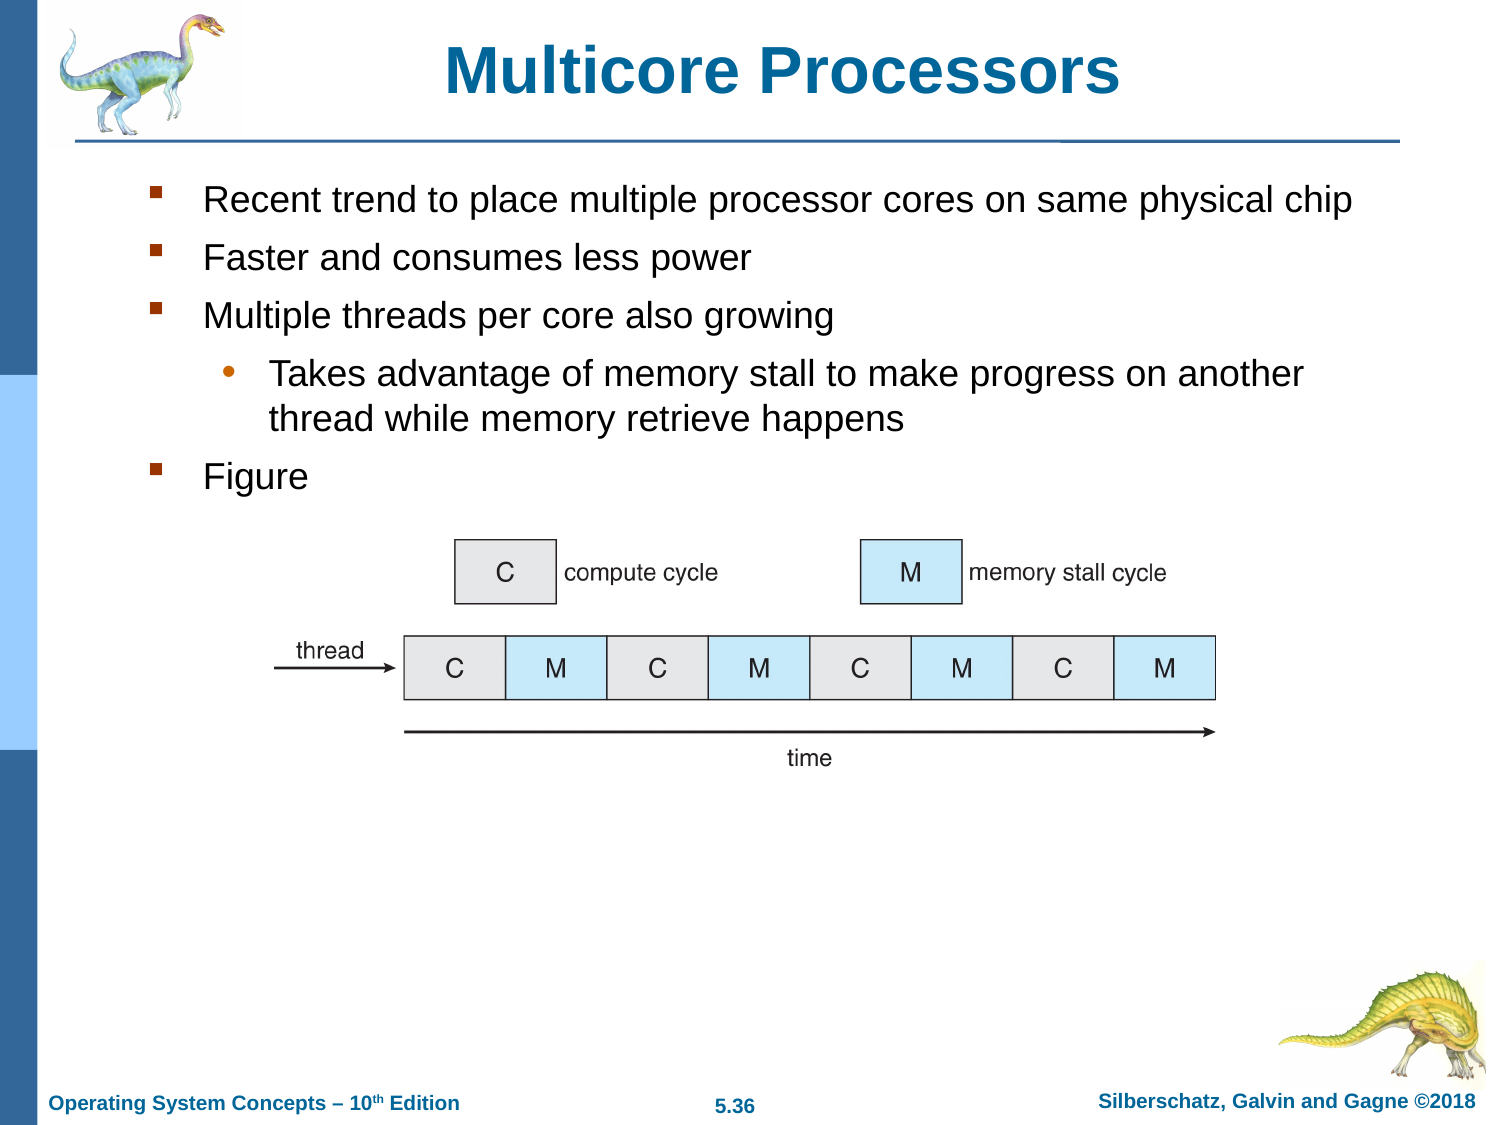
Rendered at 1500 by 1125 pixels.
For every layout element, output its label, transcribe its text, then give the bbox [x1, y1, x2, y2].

picture [46, 0, 243, 149]
picture [274, 538, 1216, 771]
title Multicore Processors [141, 20, 1425, 115]
list Recent trend to place multiple processor cores on same physical chip Faster and consumes less power Multiple threads per core also growing Takes advantage of memory stall to make progress on another thread while memory retrieve happens Figure [131, 167, 1390, 911]
picture [1275, 959, 1486, 1090]
